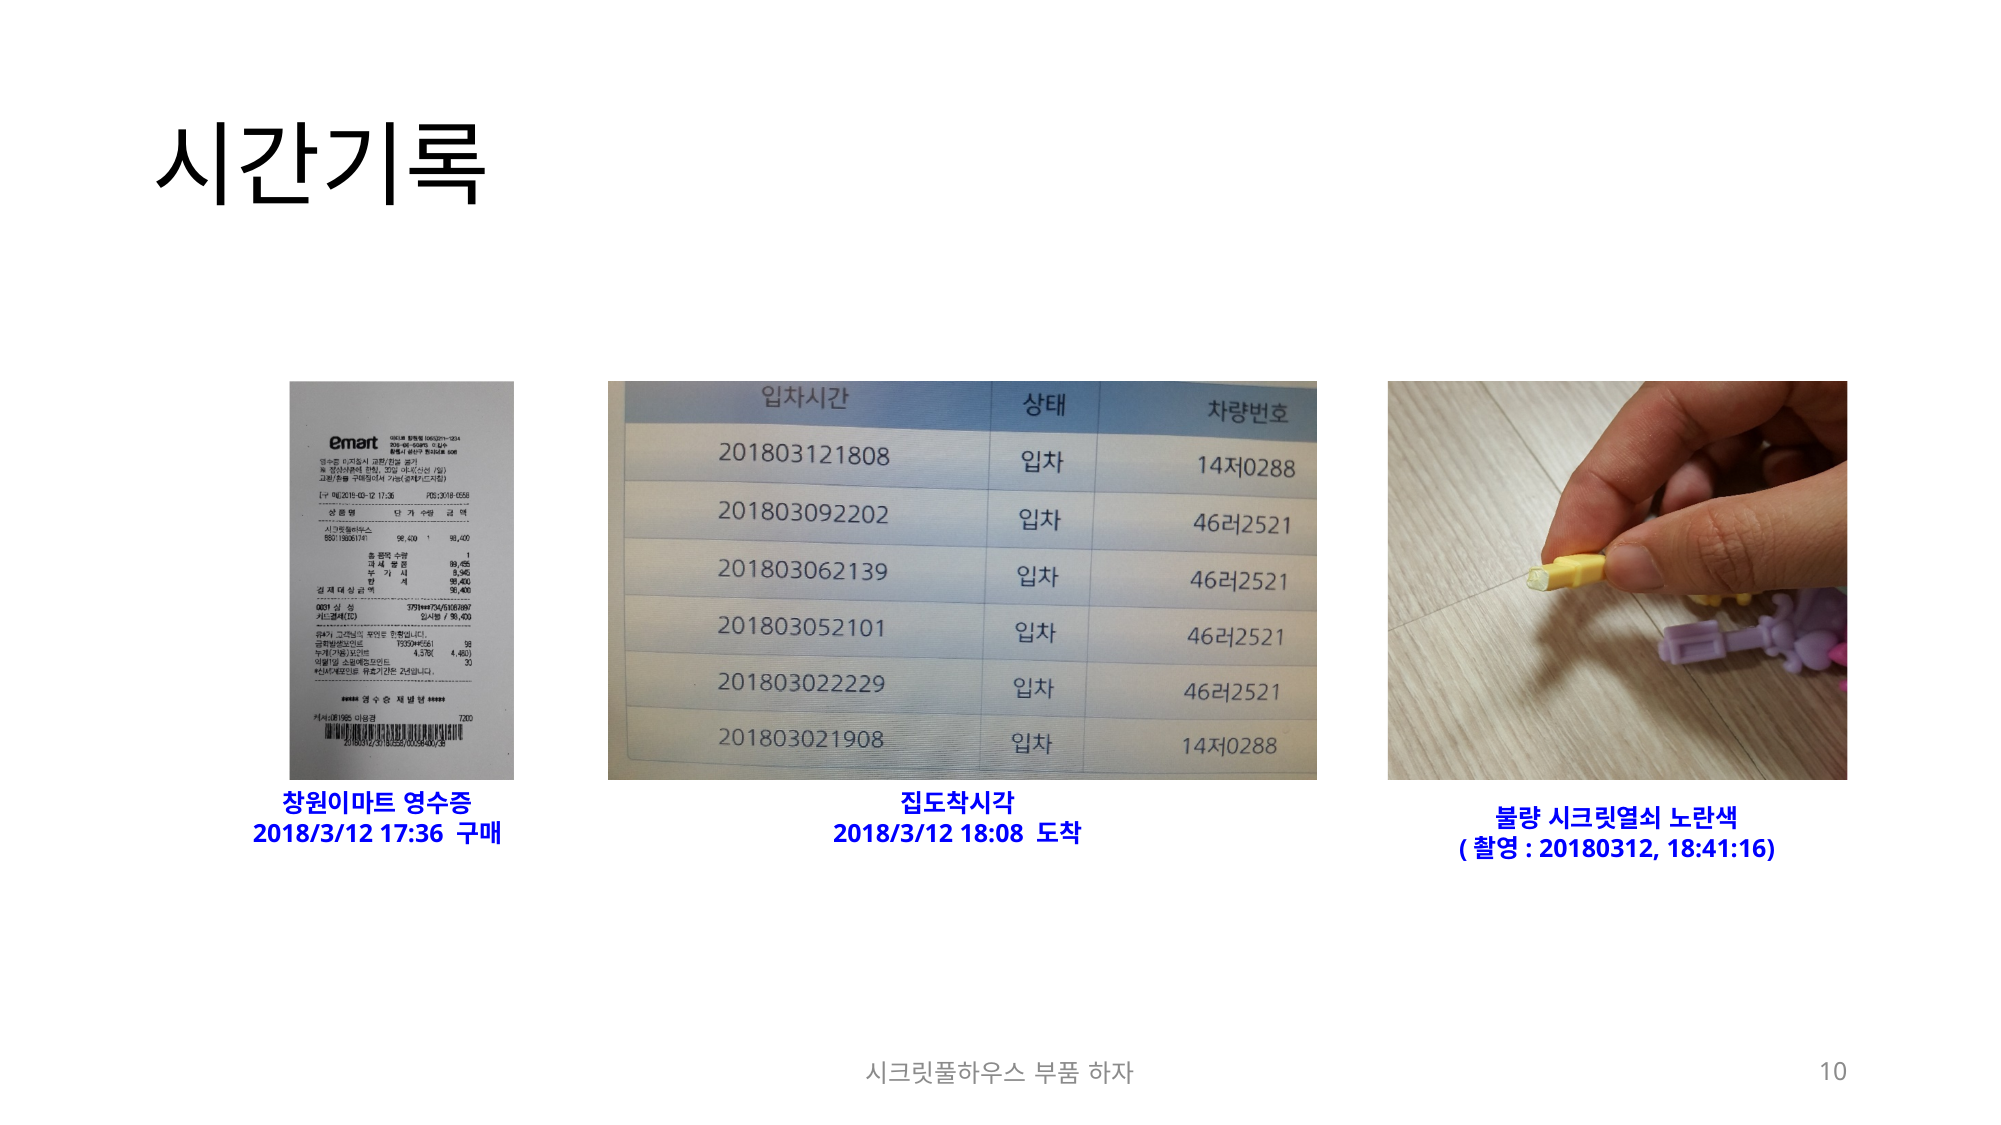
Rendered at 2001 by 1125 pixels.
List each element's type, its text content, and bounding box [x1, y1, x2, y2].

picture [608, 381, 1317, 780]
slide_number 10 [1412, 1042, 1863, 1103]
text_box 불량 시크릿열쇠 노란색 (촬영: 20180312, 18:41:16) [1387, 794, 1848, 870]
picture [1388, 350, 1847, 811]
title 시간기록 [137, 59, 1863, 278]
footer 시크릿풀하우스 부품 하자 [662, 1042, 1338, 1103]
text_box 집도착시각 2018/3/12 18:08 도착 [790, 780, 1125, 855]
text_box 창원이마트 영수증 2018/3/12 17:36 구매 [186, 779, 569, 855]
picture [202, 382, 602, 779]
